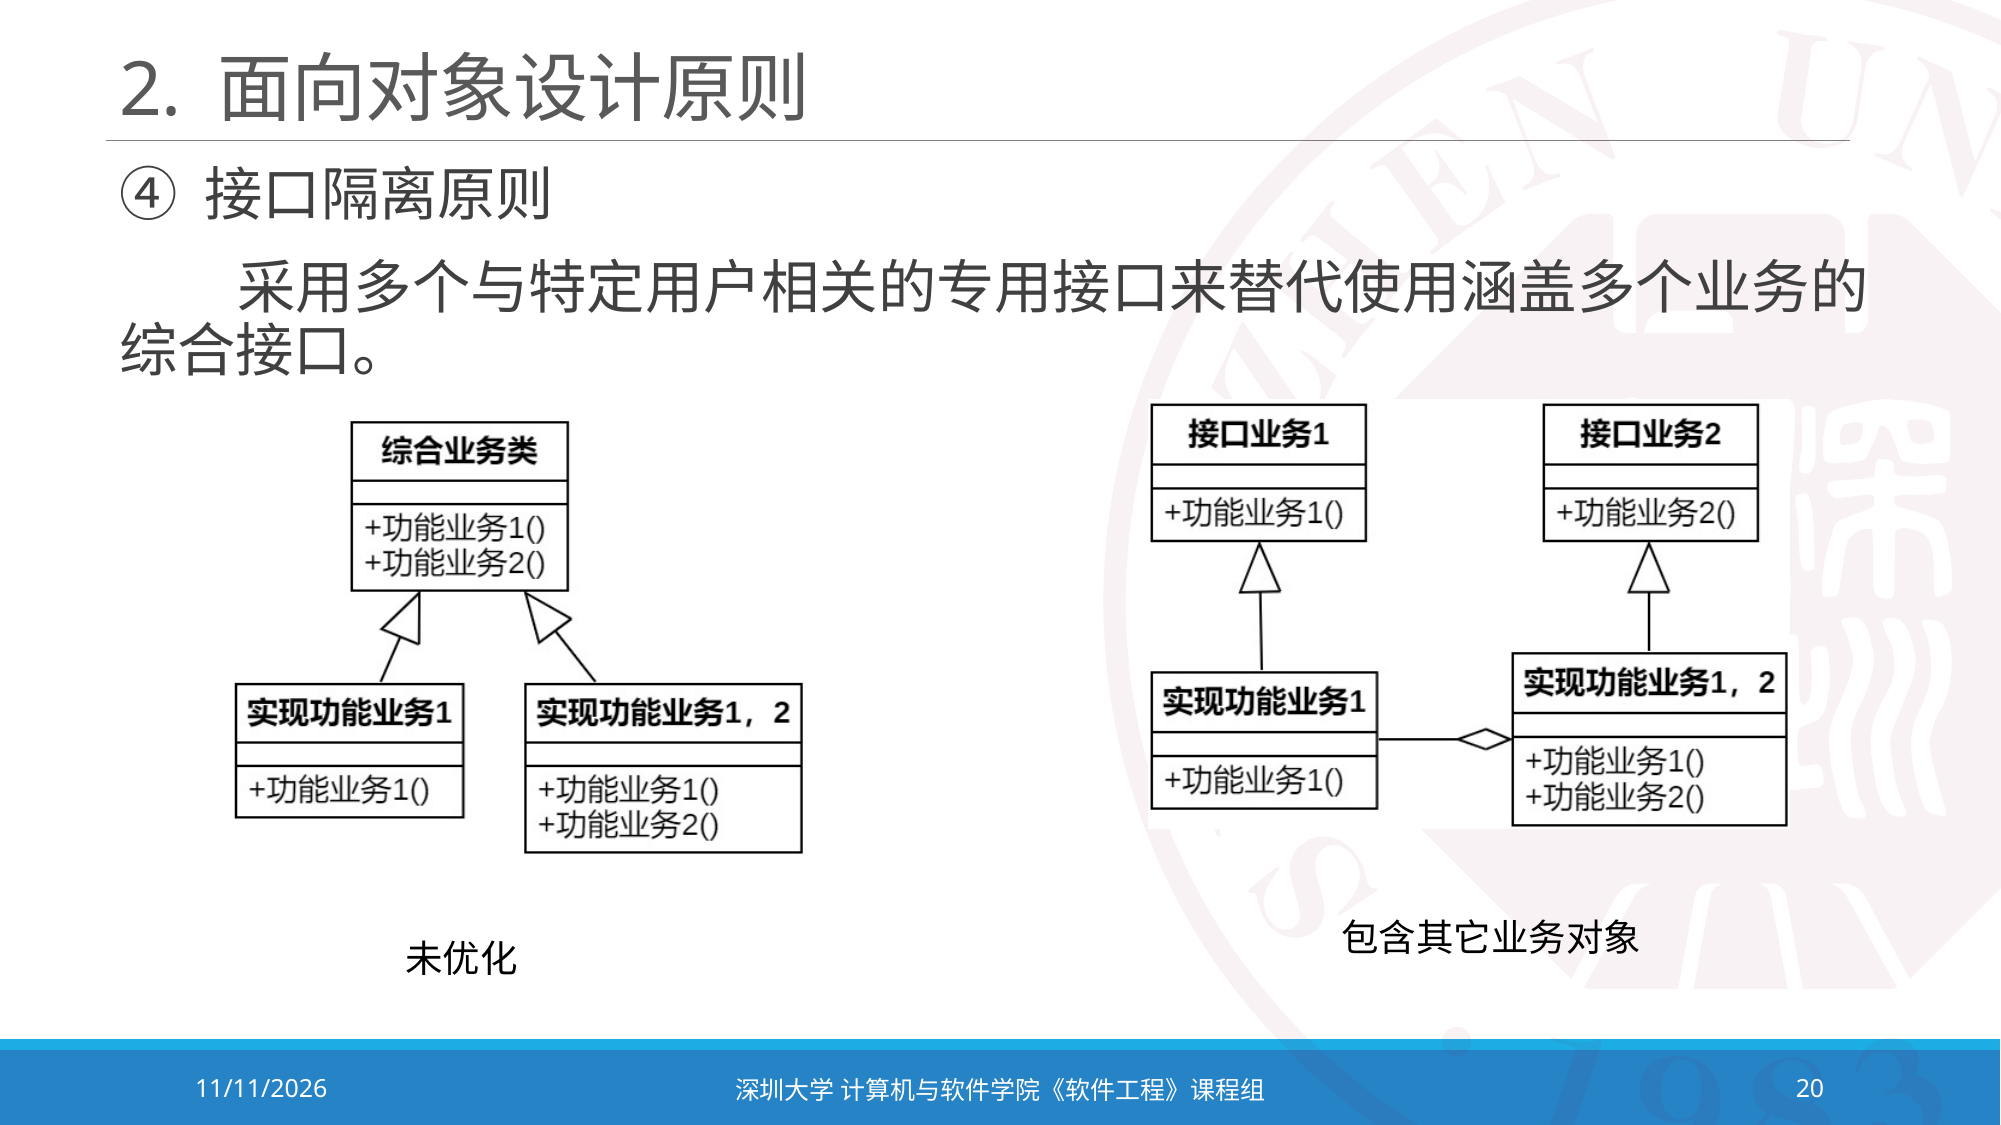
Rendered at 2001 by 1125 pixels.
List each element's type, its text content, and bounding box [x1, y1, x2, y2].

list ④ 接口隔离原则 采用多个与特定用户相关的专用接口来替代使用涵盖多个业务的综合接口。 [104, 158, 1878, 1008]
footer 深圳大学 计算机与软件学院《软件工程》课程组 [604, 1059, 1396, 1120]
title 2. 面向对象设计原则 [104, 0, 1856, 139]
picture [232, 418, 807, 857]
slide_number 20 [1624, 1059, 1840, 1120]
picture [1147, 398, 1791, 829]
text_box 未优化 [390, 928, 595, 988]
text_box 包含其它业务对象 [1326, 906, 1692, 966]
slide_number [180, 1059, 586, 1120]
